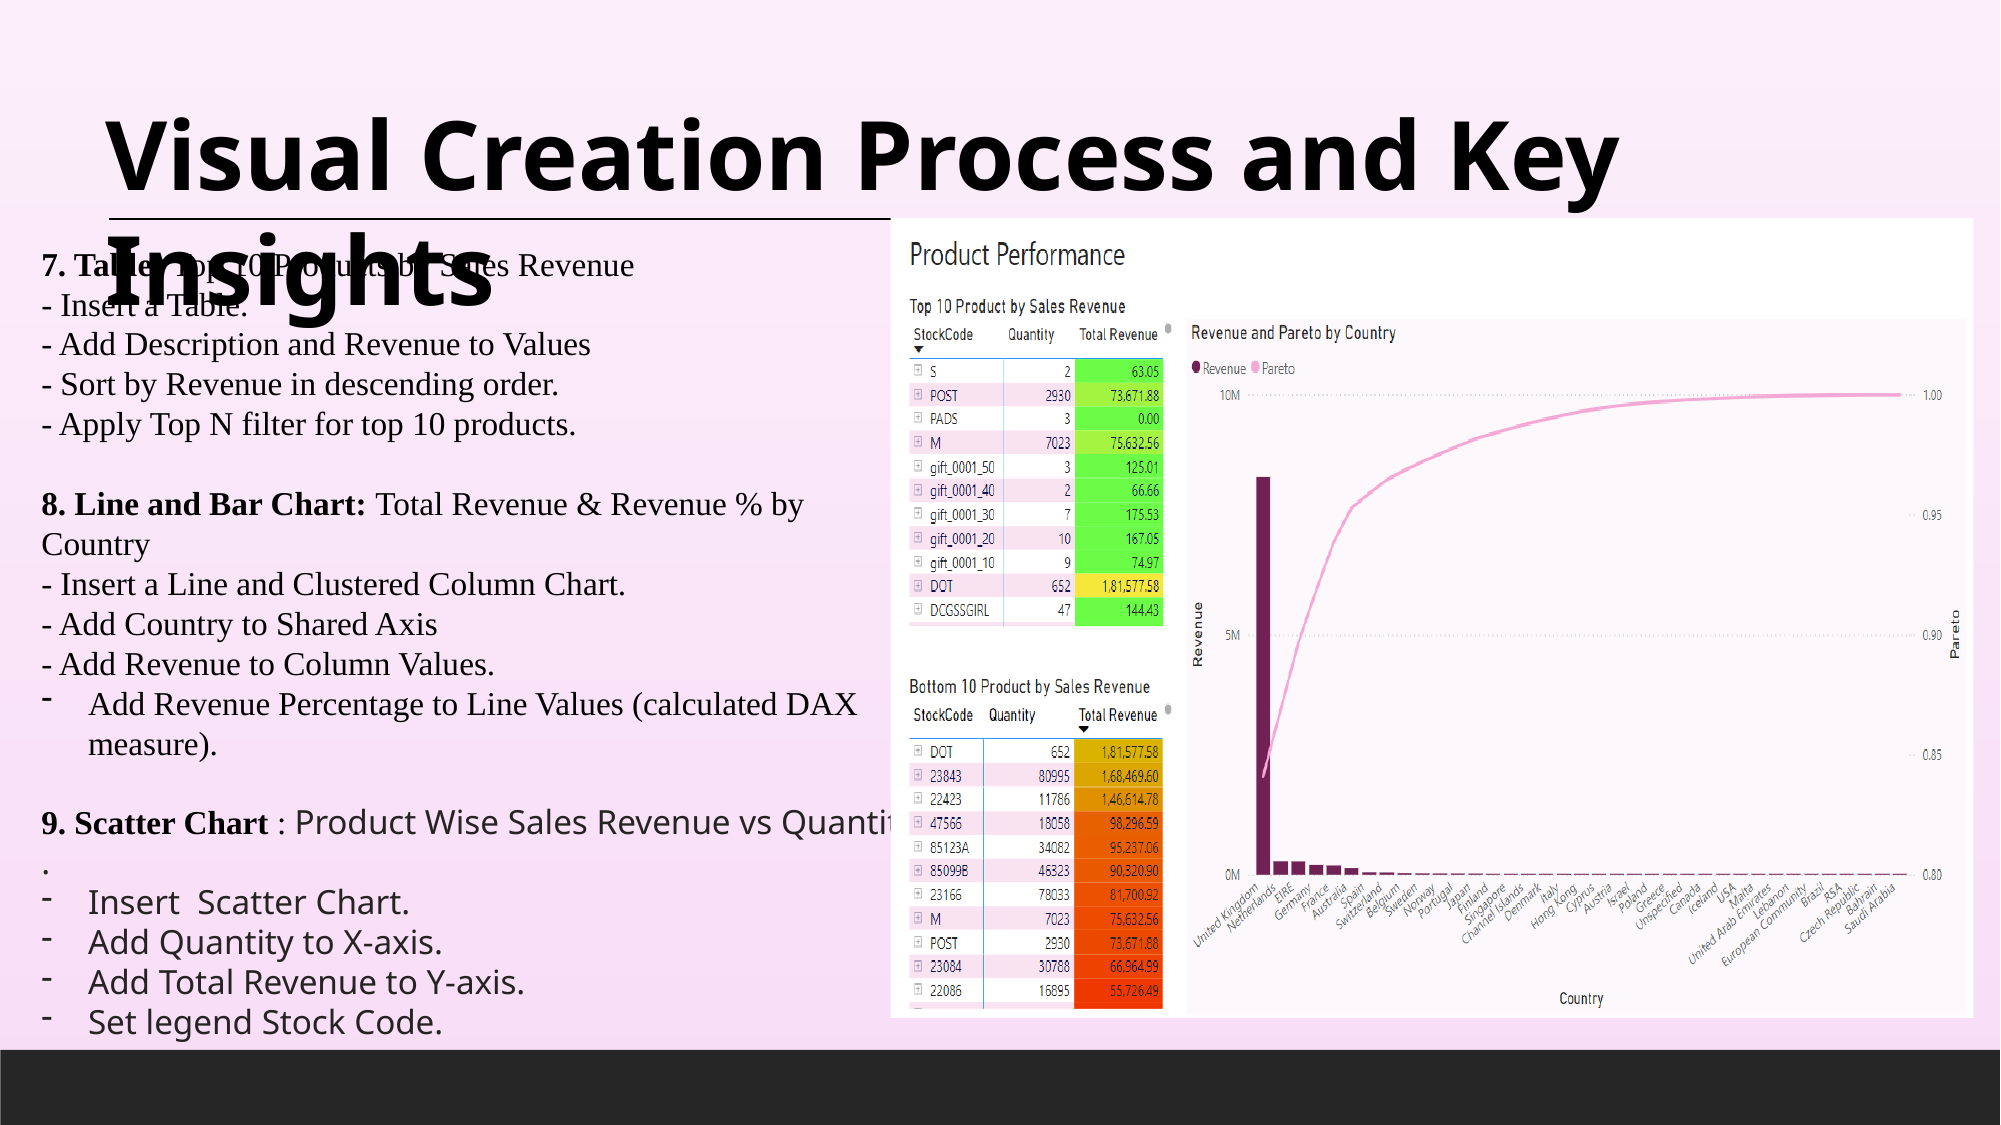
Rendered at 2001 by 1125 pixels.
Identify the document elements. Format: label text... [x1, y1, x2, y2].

text_box 7. Table: Top 10 Products by Sales Revenue - Insert a Table. - Add Description and Revenue to Values - Sort by Revenue in descending order. - Apply Top N filter for top 10 products. 8. Line and Bar Chart: Total Revenue & Revenue % by Country - Insert a Line and Clustered Column Chart. - Add Country to Shared Axis - Add Revenue to Column Values. Add Revenue Percentage to Line Values (calculated DAX measure). 9. Scatter Chart : Product Wise Sales Revenue vs Quantity . Insert Scatter Chart. Add Quantity to X-axis. Add Total Revenue to Y-axis. Set legend Stock Code. [26, 195, 936, 1125]
picture [890, 218, 1974, 1019]
text_box Visual Creation Process and Key Insights [90, 87, 1974, 215]
